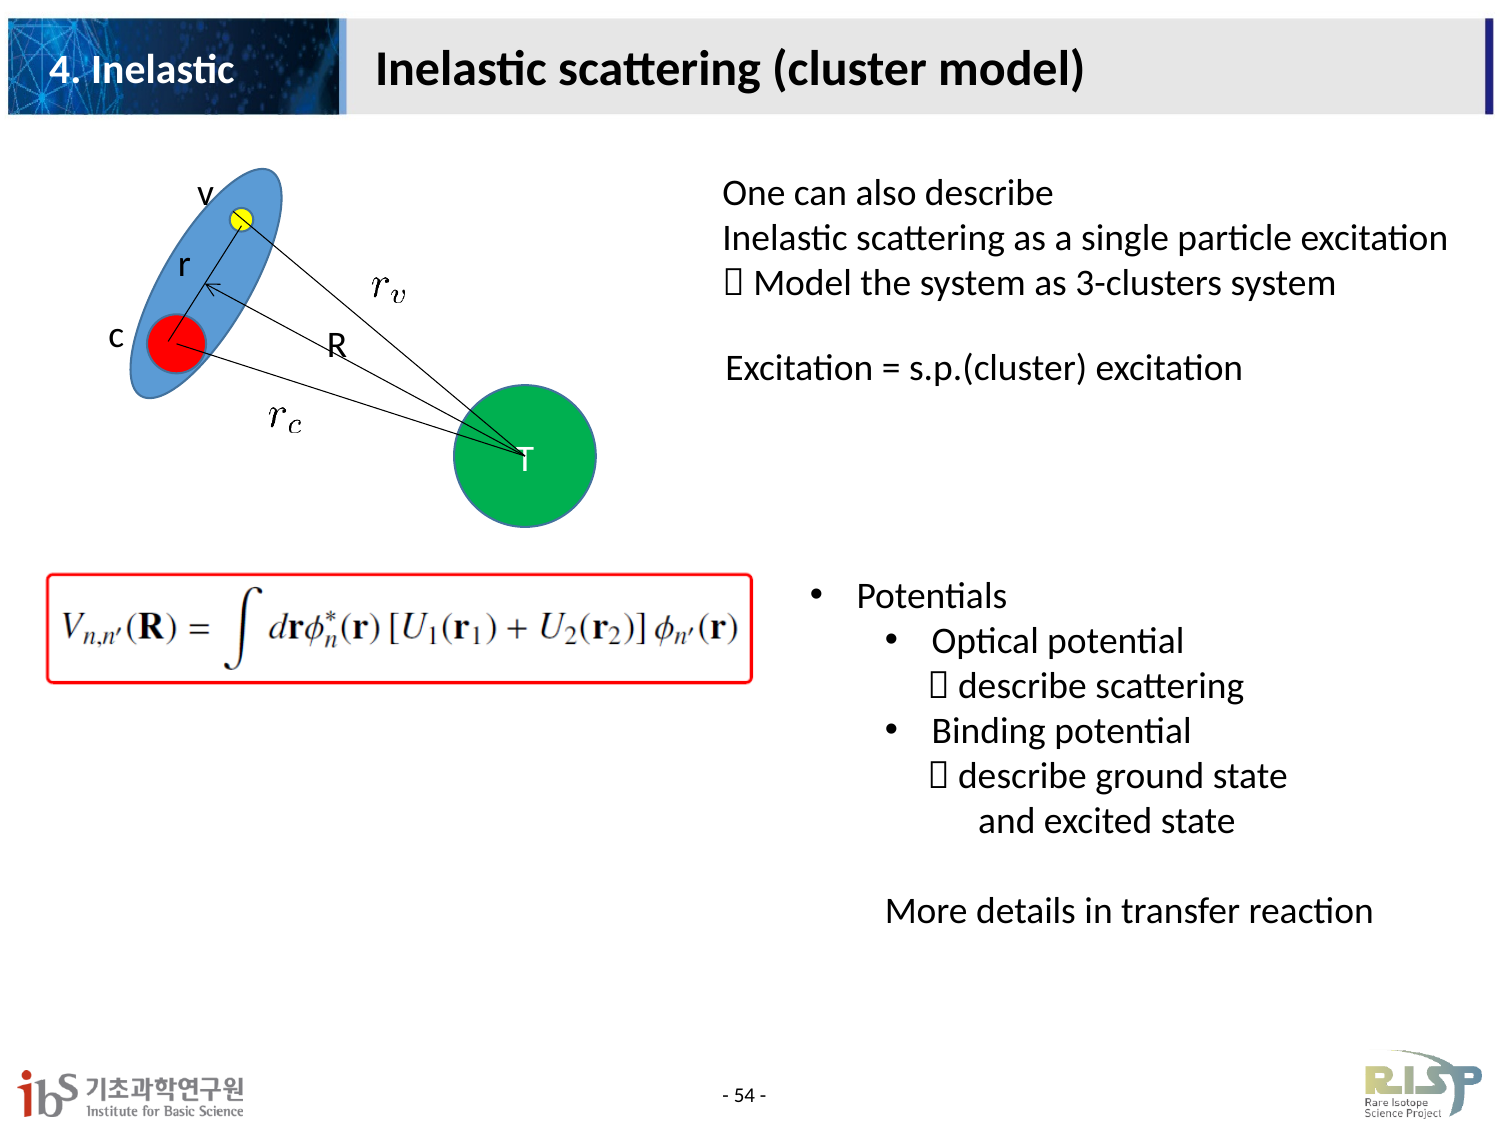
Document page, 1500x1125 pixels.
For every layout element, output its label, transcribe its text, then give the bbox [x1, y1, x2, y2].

text_box Potentials Optical potential  describe scattering Binding potential  describe ground state and excited state More details in transfer reaction [794, 563, 1469, 939]
picture [1364, 1049, 1482, 1119]
picture [17, 1070, 243, 1117]
picture [22, 557, 782, 700]
text_box One can also describe Inelastic scattering as a single particle excitation  Model the system as 3-clusters system [707, 160, 1464, 311]
picture [2, 10, 1500, 130]
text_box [93, 153, 596, 527]
text_box Excitation = s.p.(cluster) excitation [710, 335, 1268, 396]
